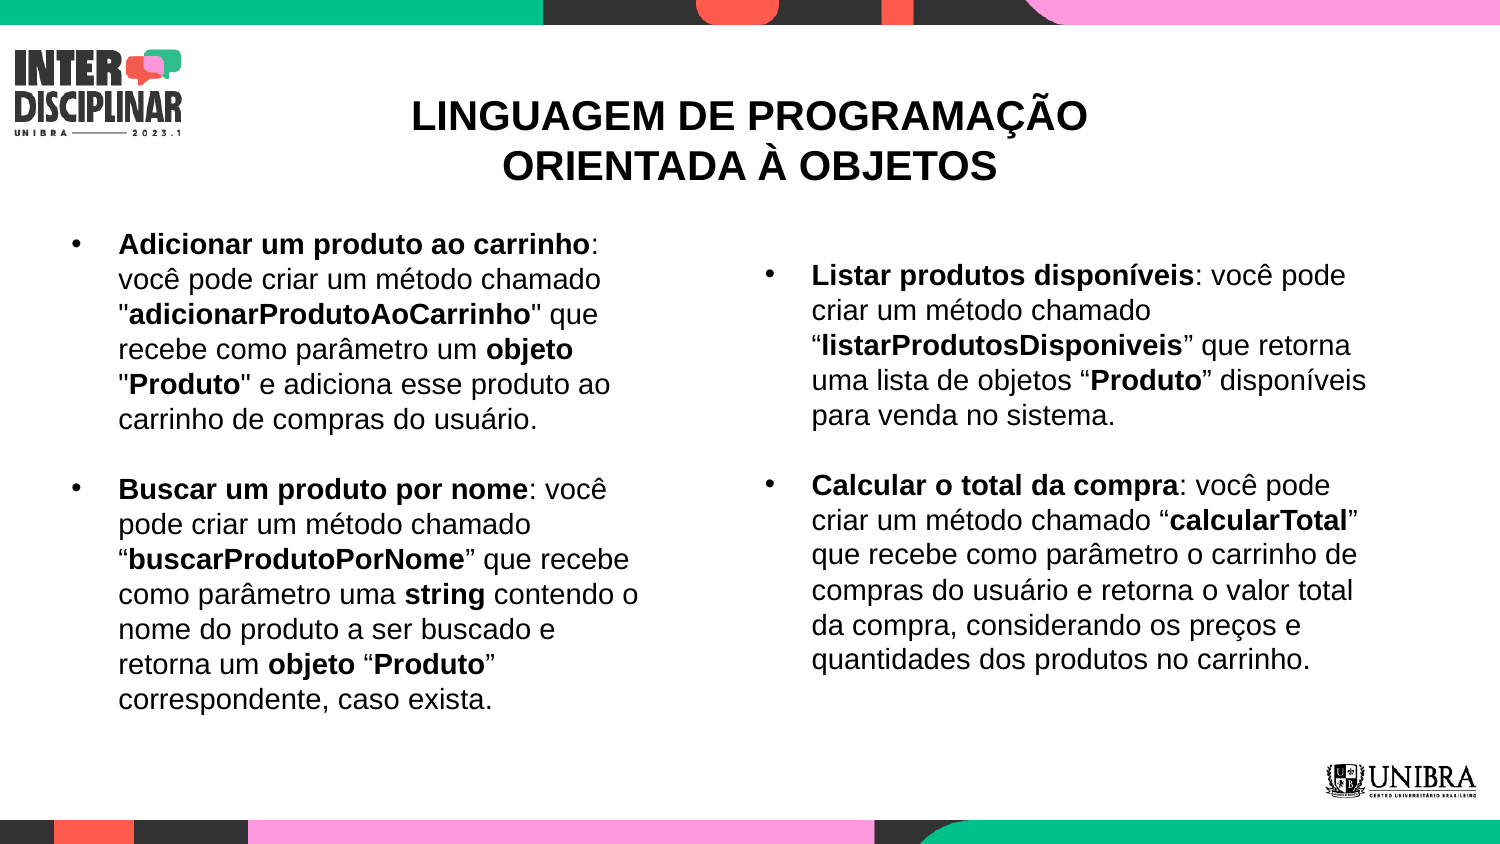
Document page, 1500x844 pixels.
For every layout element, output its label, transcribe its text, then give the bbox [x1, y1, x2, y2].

text_box Adicionar um produto ao carrinho: você pode criar um método chamado "adicionarProdutoAoCarrinho" que recebe como parâmetro um objeto "Produto" e adiciona esse produto ao carrinho de compras do usuário. Buscar um produto por nome: você pode criar um método chamado “buscarProdutoPorNome” que recebe como parâmetro uma string contendo o nome do produto a ser buscado e retorna um objeto “Produto” correspondente, caso exista. [56, 218, 672, 758]
text_box Listar produtos disponíveis: você pode criar um método chamado “listarProdutosDisponiveis” que retorna uma lista de objetos “Produto” disponíveis para venda no sistema. Calcular o total da compra: você pode criar um método chamado “calcularTotal” que recebe como parâmetro o carrinho de compras do usuário e retorna o valor total da compra, considerando os preços e quantidades dos produtos no carrinho. [749, 248, 1385, 719]
text_box LINGUAGEM DE PROGRAMAÇÃO ORIENTADA À OBJETOS [297, 81, 1203, 197]
picture [0, 0, 1500, 844]
